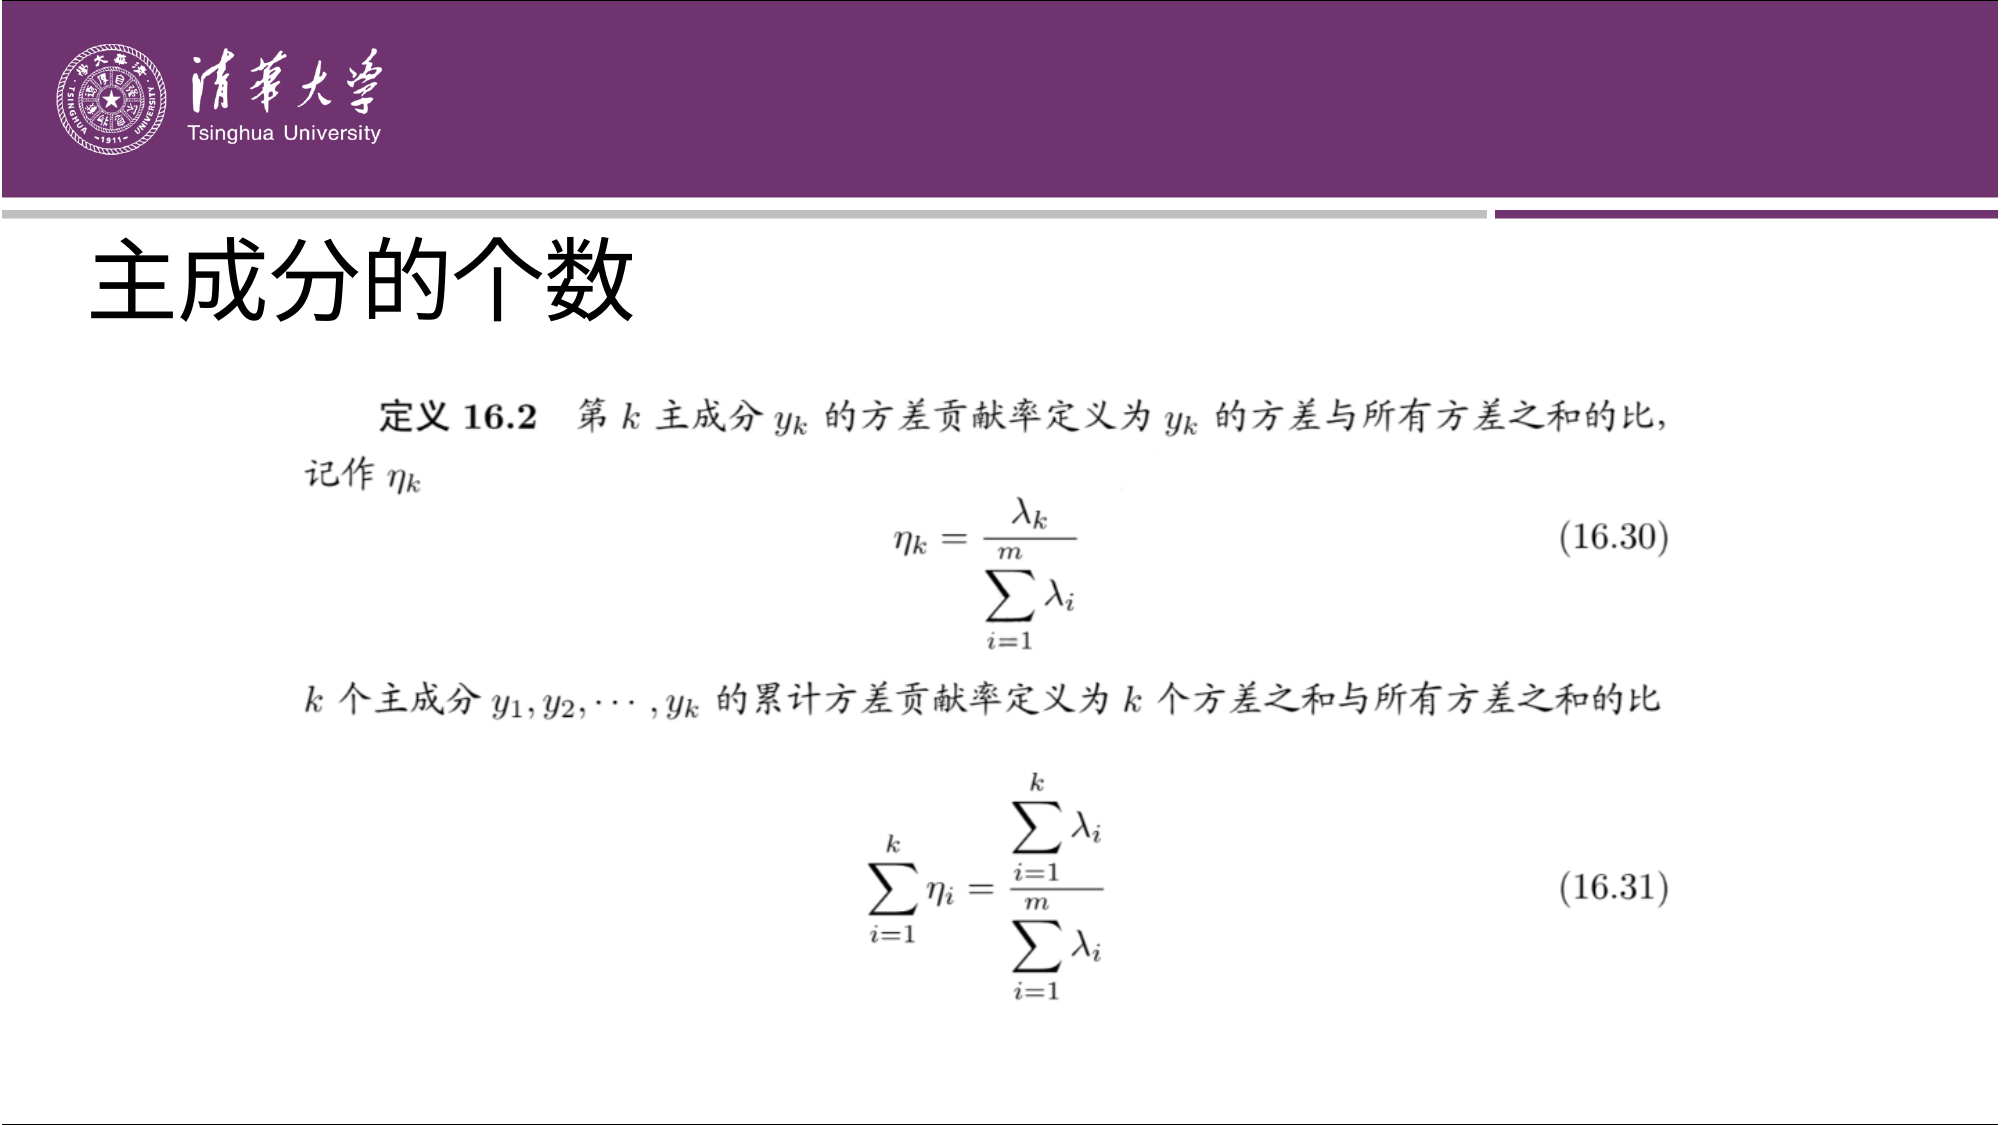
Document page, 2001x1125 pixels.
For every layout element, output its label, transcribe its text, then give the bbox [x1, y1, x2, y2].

picture [2, 0, 1998, 1125]
title 主成分的个数 [71, 176, 1796, 394]
